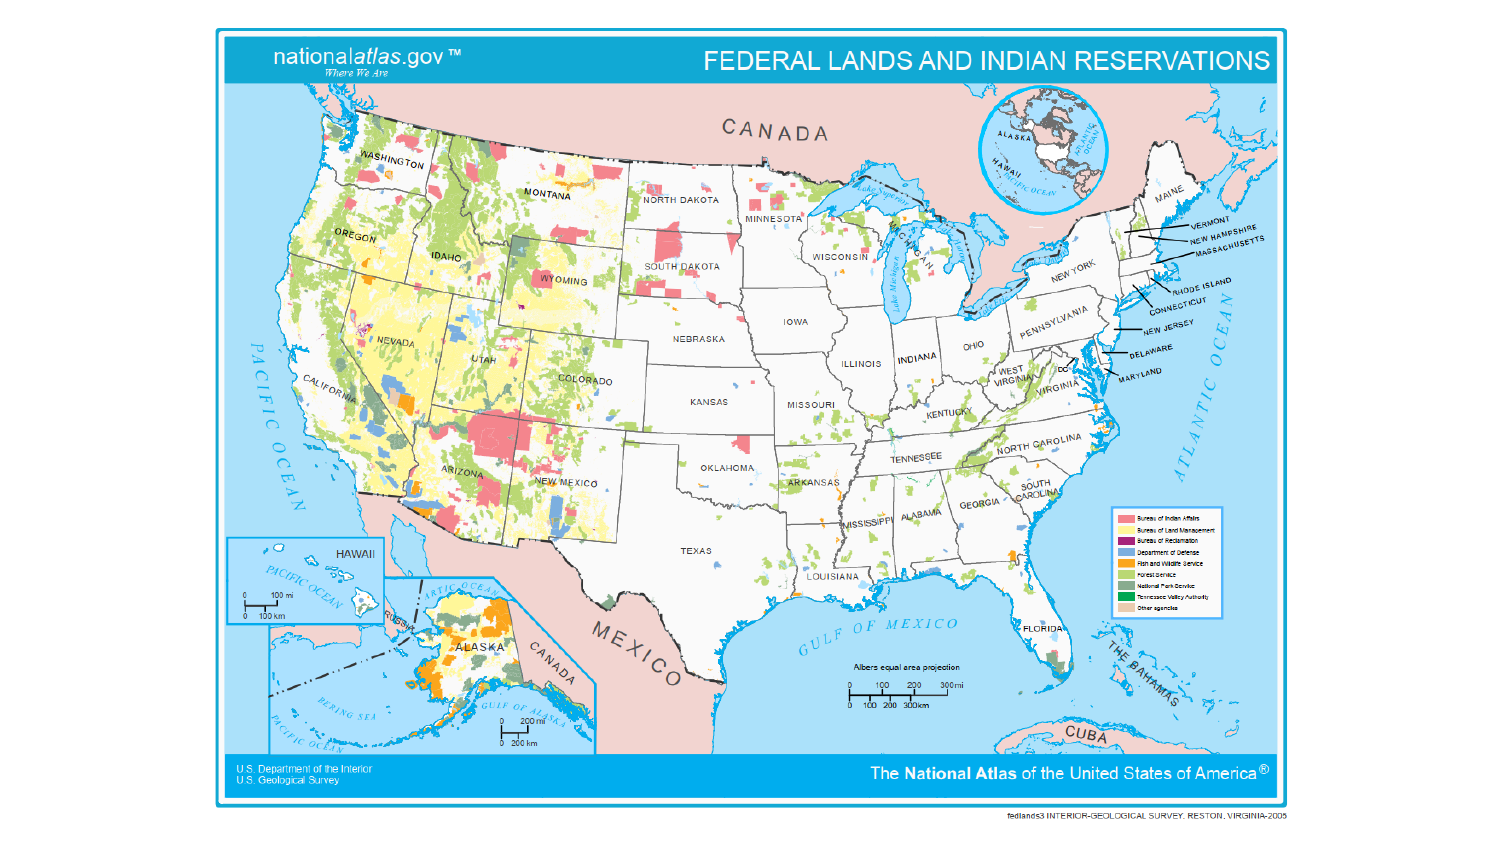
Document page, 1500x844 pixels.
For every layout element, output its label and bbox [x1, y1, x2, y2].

picture [210, 24, 1289, 819]
